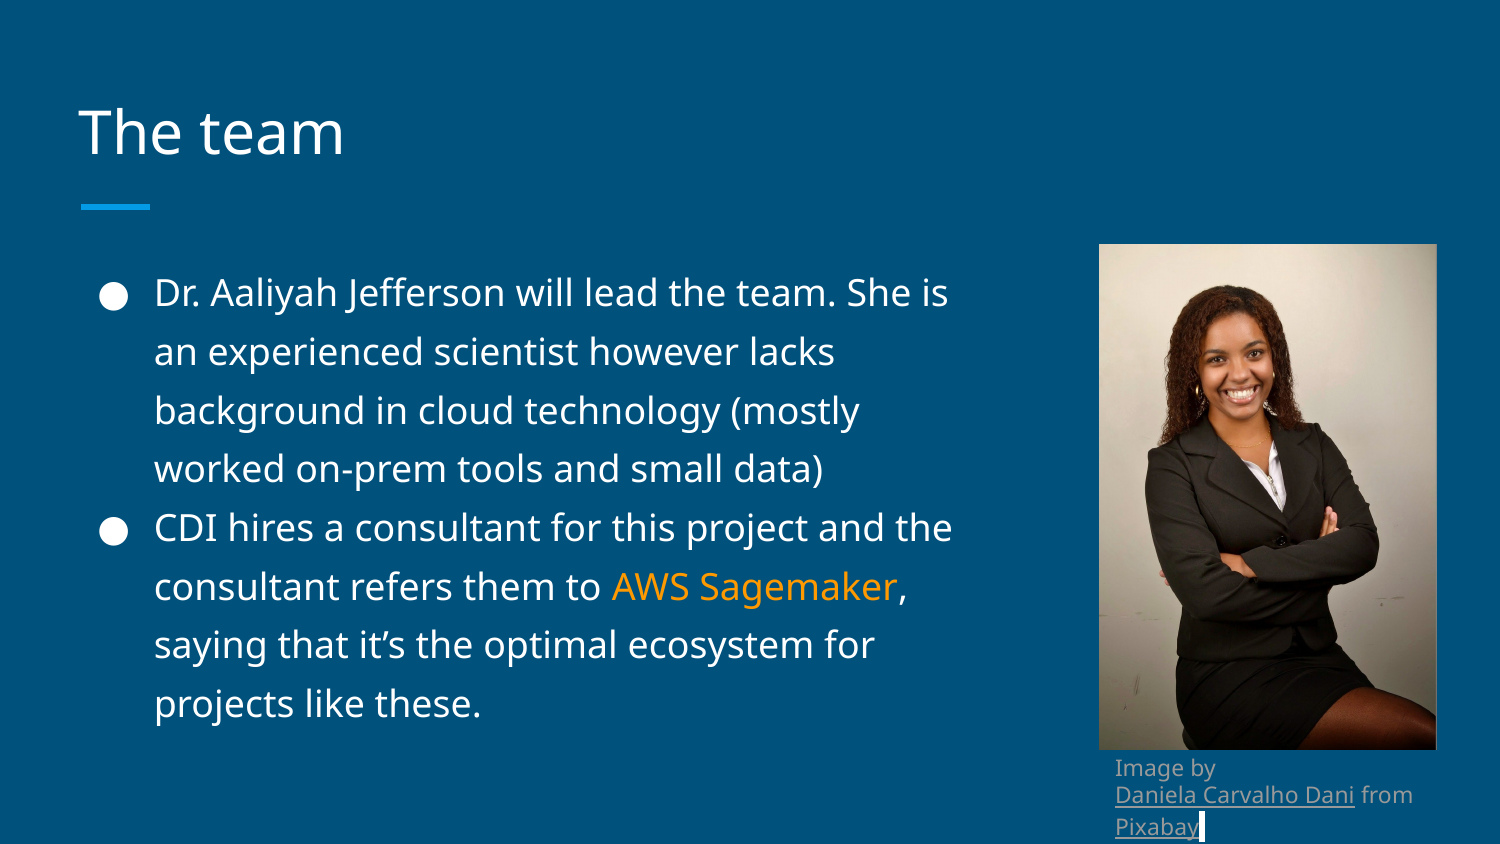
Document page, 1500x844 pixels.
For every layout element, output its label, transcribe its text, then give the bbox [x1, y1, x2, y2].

title The team [63, 75, 1437, 188]
picture [1100, 245, 1436, 749]
list Dr. Aaliyah Jefferson will lead the team. She is an experienced scientist however lacks background in cloud technology (mostly worked on-prem tools and small data) CDI hires a consultant for this project and the consultant refers them to AWS Sagemaker, saying that it’s the optimal ecosystem for projects like these. [63, 244, 996, 750]
text_box Image by Daniela Carvalho Dani from Pixabay [1099, 738, 1462, 844]
